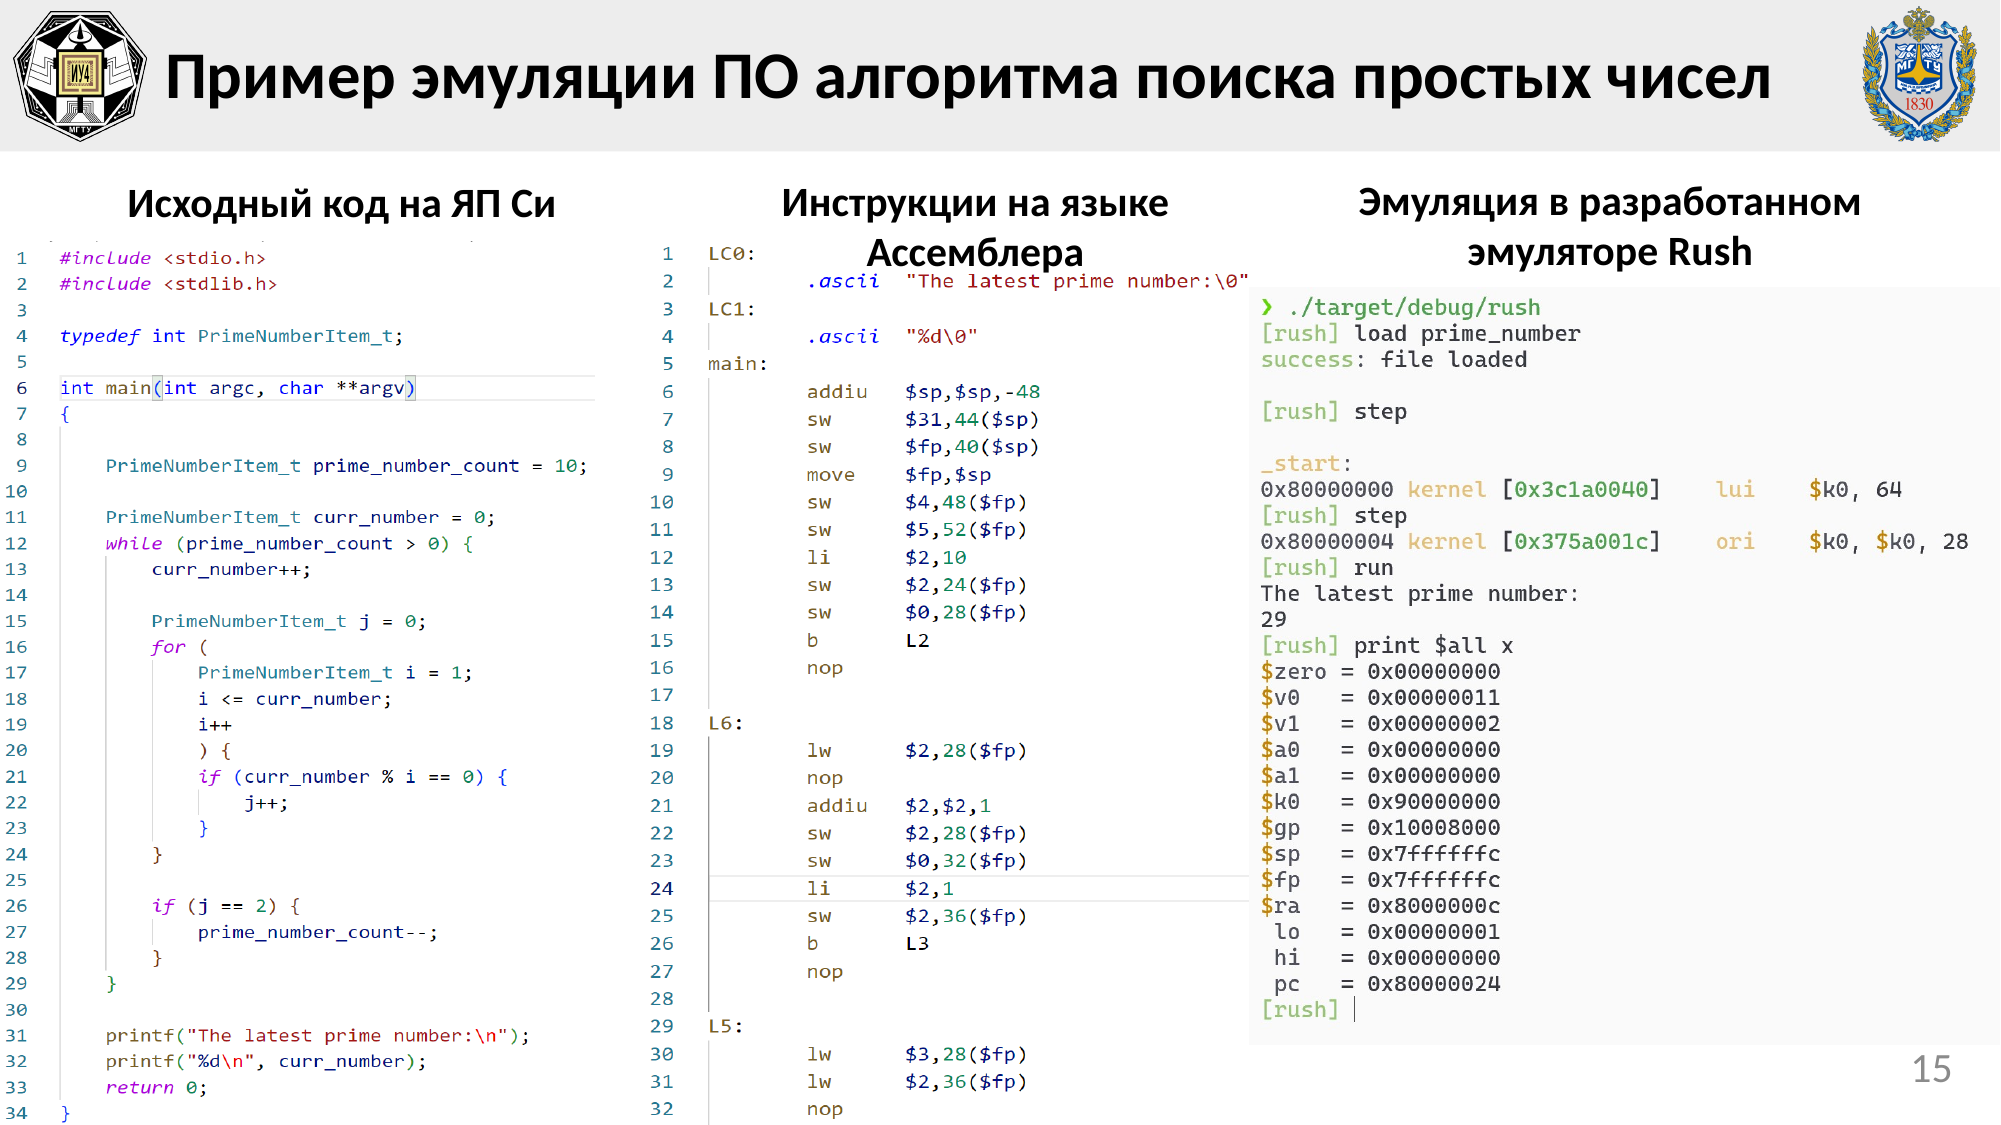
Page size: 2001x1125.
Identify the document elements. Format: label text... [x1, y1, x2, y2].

text_box Эмуляция в разработанном эмуляторе Rush [1312, 166, 1908, 282]
picture [13, 11, 147, 142]
text_box Инструкции на языке Ассемблера [653, 167, 1298, 283]
picture [0, 240, 595, 1125]
text_box Пример эмуляции ПО алгоритма поиска простых чисел [0, 0, 2000, 152]
picture [638, 240, 2000, 1125]
text_box Исходный код на ЯП Си [80, 168, 603, 234]
picture [1862, 5, 1977, 142]
slide_number 15 [1517, 1045, 1968, 1097]
